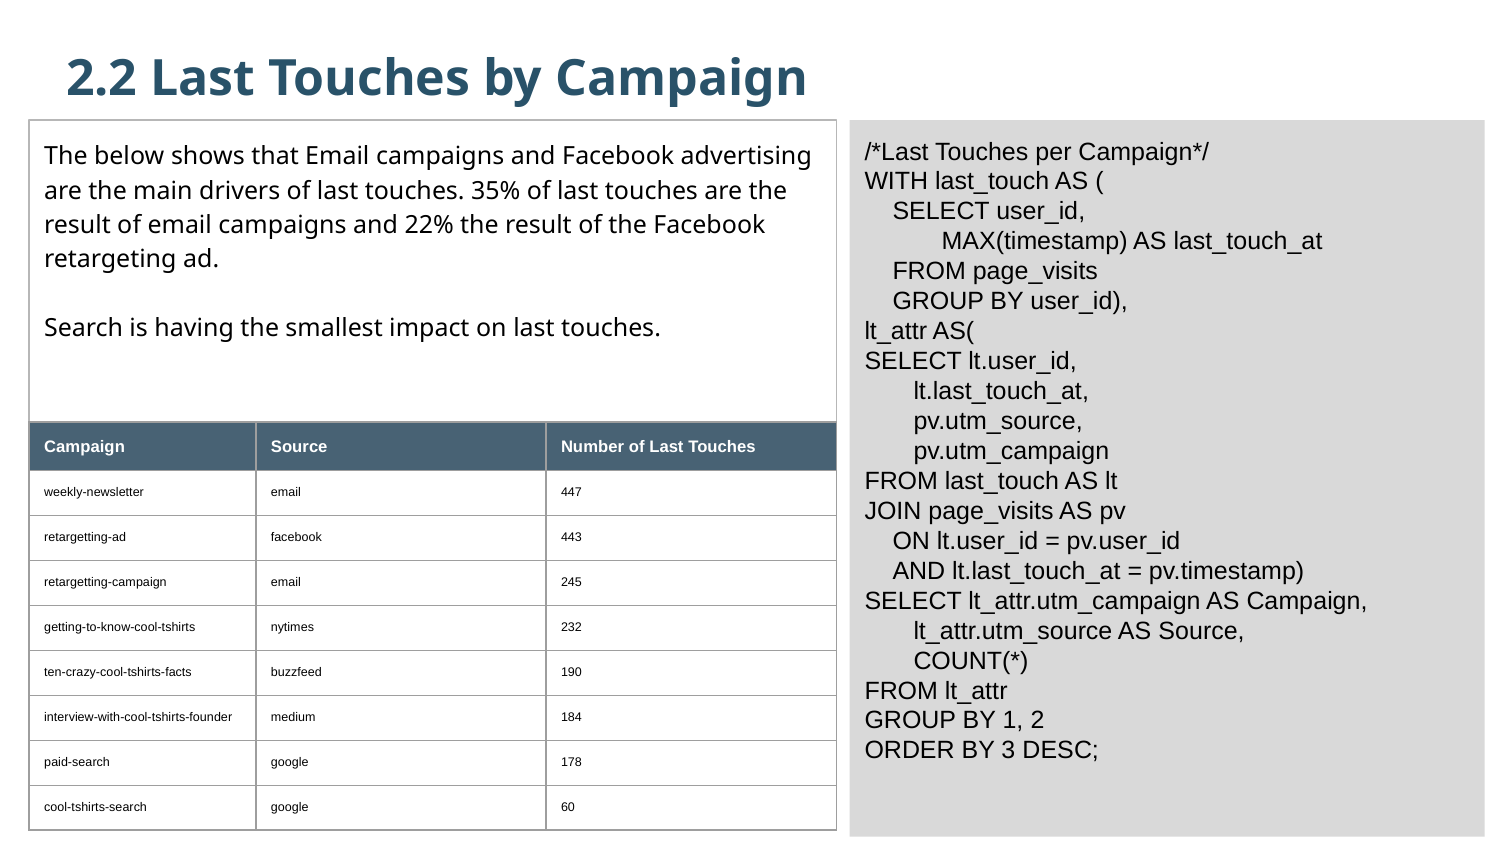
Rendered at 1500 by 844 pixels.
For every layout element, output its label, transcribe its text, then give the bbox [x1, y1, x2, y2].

table_cell facebook [257, 516, 545, 560]
table_cell retargetting-ad [30, 516, 255, 560]
table_cell medium [257, 696, 545, 740]
table_cell weekly-newsletter [30, 471, 255, 515]
table_cell 60 [547, 786, 836, 829]
text_box The below shows that Email campaigns and Facebook advertising are the main drivers of last touches. 35% of last touches are the result of email campaigns and 22% the result of the Facebook retargeting ad. Search is having the smallest impact on last touches. [29, 120, 837, 421]
table_cell 184 [547, 696, 836, 740]
table_cell 245 [547, 561, 836, 605]
text_box /*Last Touches per Campaign*/ WITH last_touch AS ( SELECT user_id, MAX(timestamp) AS last_touch_at FROM page_visits GROUP BY user_id), lt_attr AS( SELECT lt.user_id, lt.last_touch_at, pv.utm_source, pv.utm_campaign FROM last_touch AS lt JOIN page_visits AS pv ON lt.user_id = pv.user_id AND lt.last_touch_at = pv.timestamp) SELECT lt_attr.utm_campaign AS Campaign, lt_attr.utm_source AS Source, COUNT(*) FROM lt_attr GROUP BY 1, 2 ORDER BY 3 DESC; [849, 120, 1485, 837]
table_cell google [257, 741, 545, 785]
table_cell 447 [547, 471, 836, 515]
table_cell 232 [547, 606, 836, 650]
text_box 2.2 Last Touches by Campaign [51, 48, 1449, 121]
table_cell 443 [547, 516, 836, 560]
table_header Source [257, 423, 545, 470]
table_cell email [257, 471, 545, 515]
table_header Campaign [30, 423, 255, 470]
table_cell ten-crazy-cool-tshirts-facts [30, 651, 255, 695]
table_cell 190 [547, 651, 836, 695]
table_header Number of Last Touches [547, 423, 836, 470]
table_cell cool-tshirts-search [30, 786, 255, 829]
table_cell nytimes [257, 606, 545, 650]
table_cell buzzfeed [257, 651, 545, 695]
table_cell 178 [547, 741, 836, 785]
table_cell paid-search [30, 741, 255, 785]
table_cell interview-with-cool-tshirts-founder [30, 696, 255, 740]
table_cell google [257, 786, 545, 829]
table_cell retargetting-campaign [30, 561, 255, 605]
table_cell email [257, 561, 545, 605]
table_cell getting-to-know-cool-tshirts [30, 606, 255, 650]
